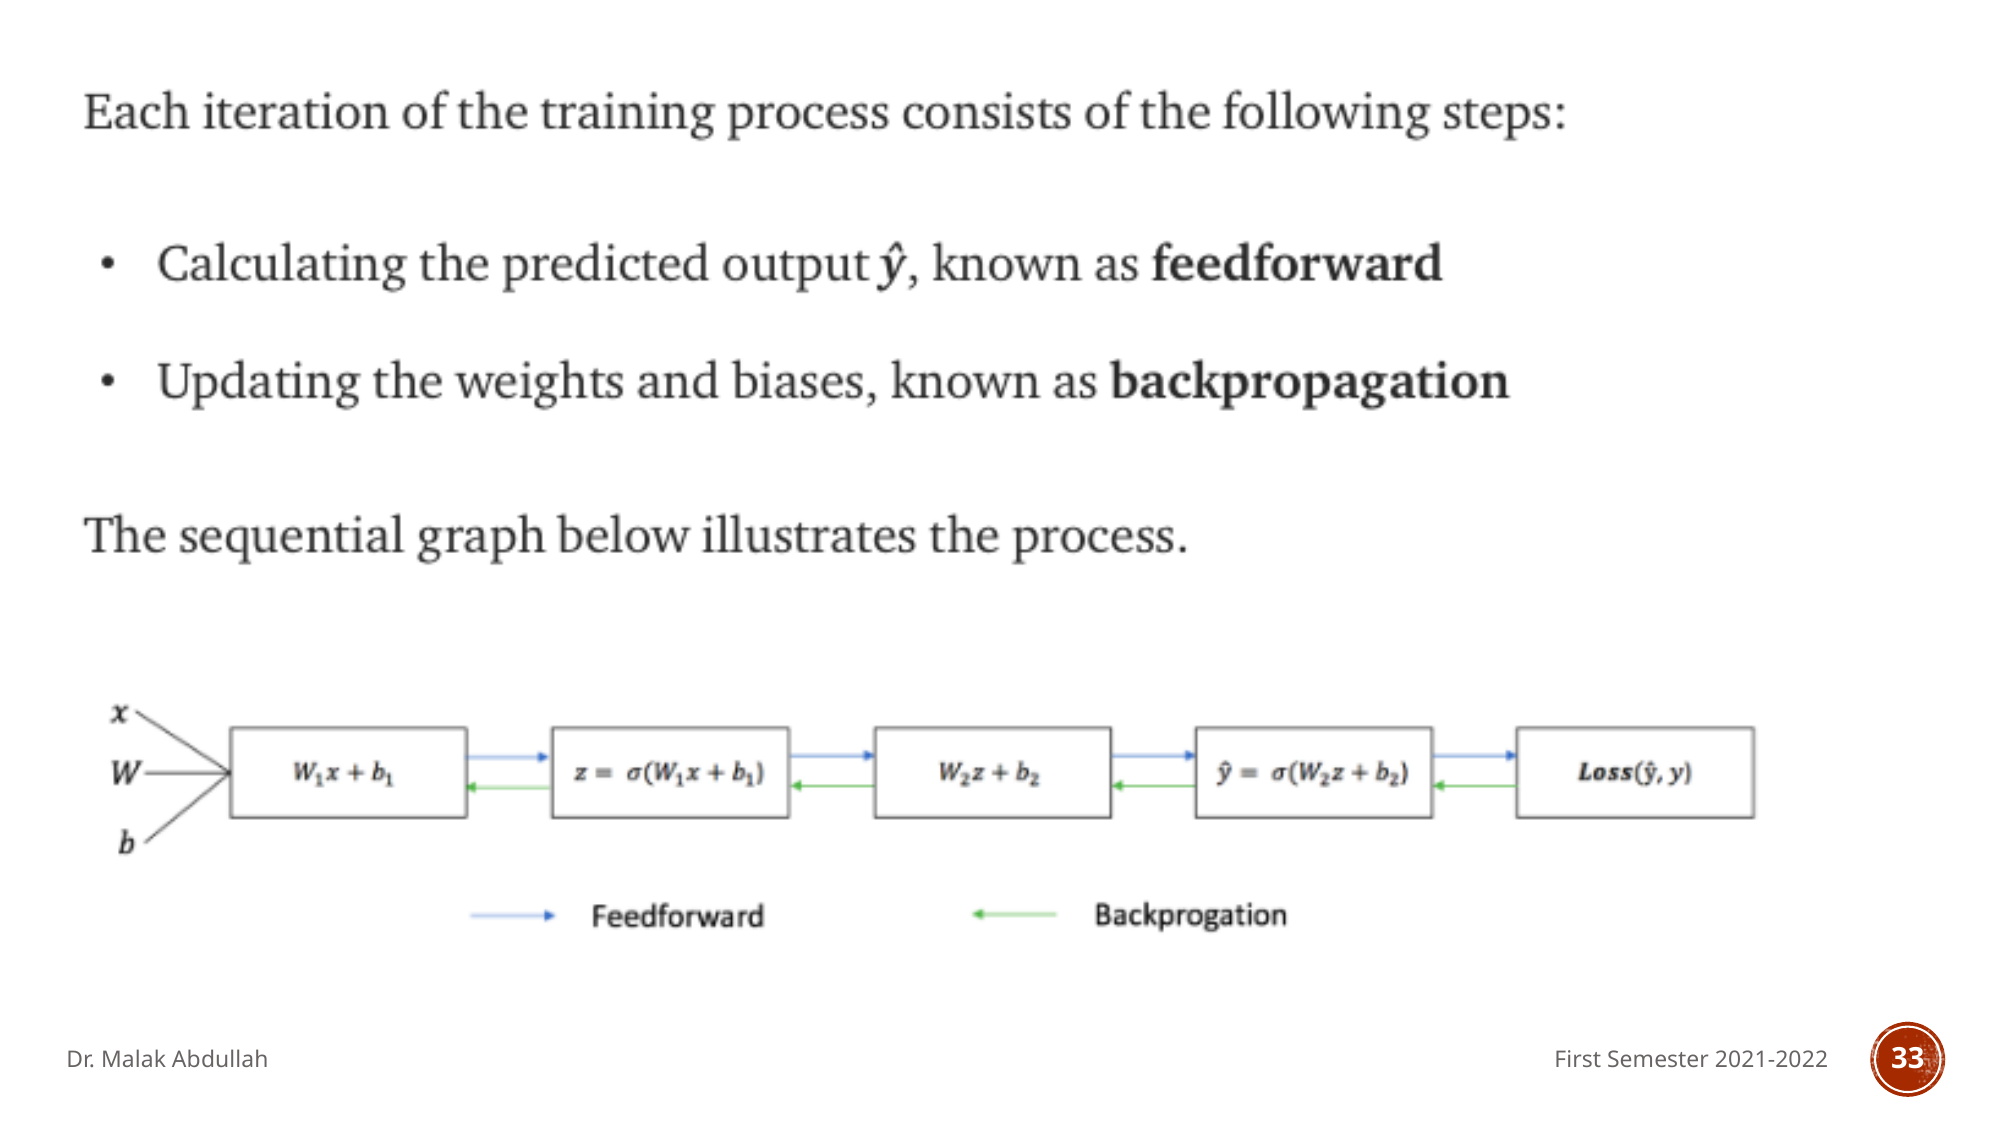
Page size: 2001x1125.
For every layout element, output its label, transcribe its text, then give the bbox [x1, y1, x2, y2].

slide_number 33 [1855, 1028, 1961, 1089]
picture [51, 46, 1800, 979]
slide_number First Semester 2021-2022 [1306, 1028, 1844, 1089]
footer Dr. Malak Abdullah [51, 1028, 1217, 1089]
